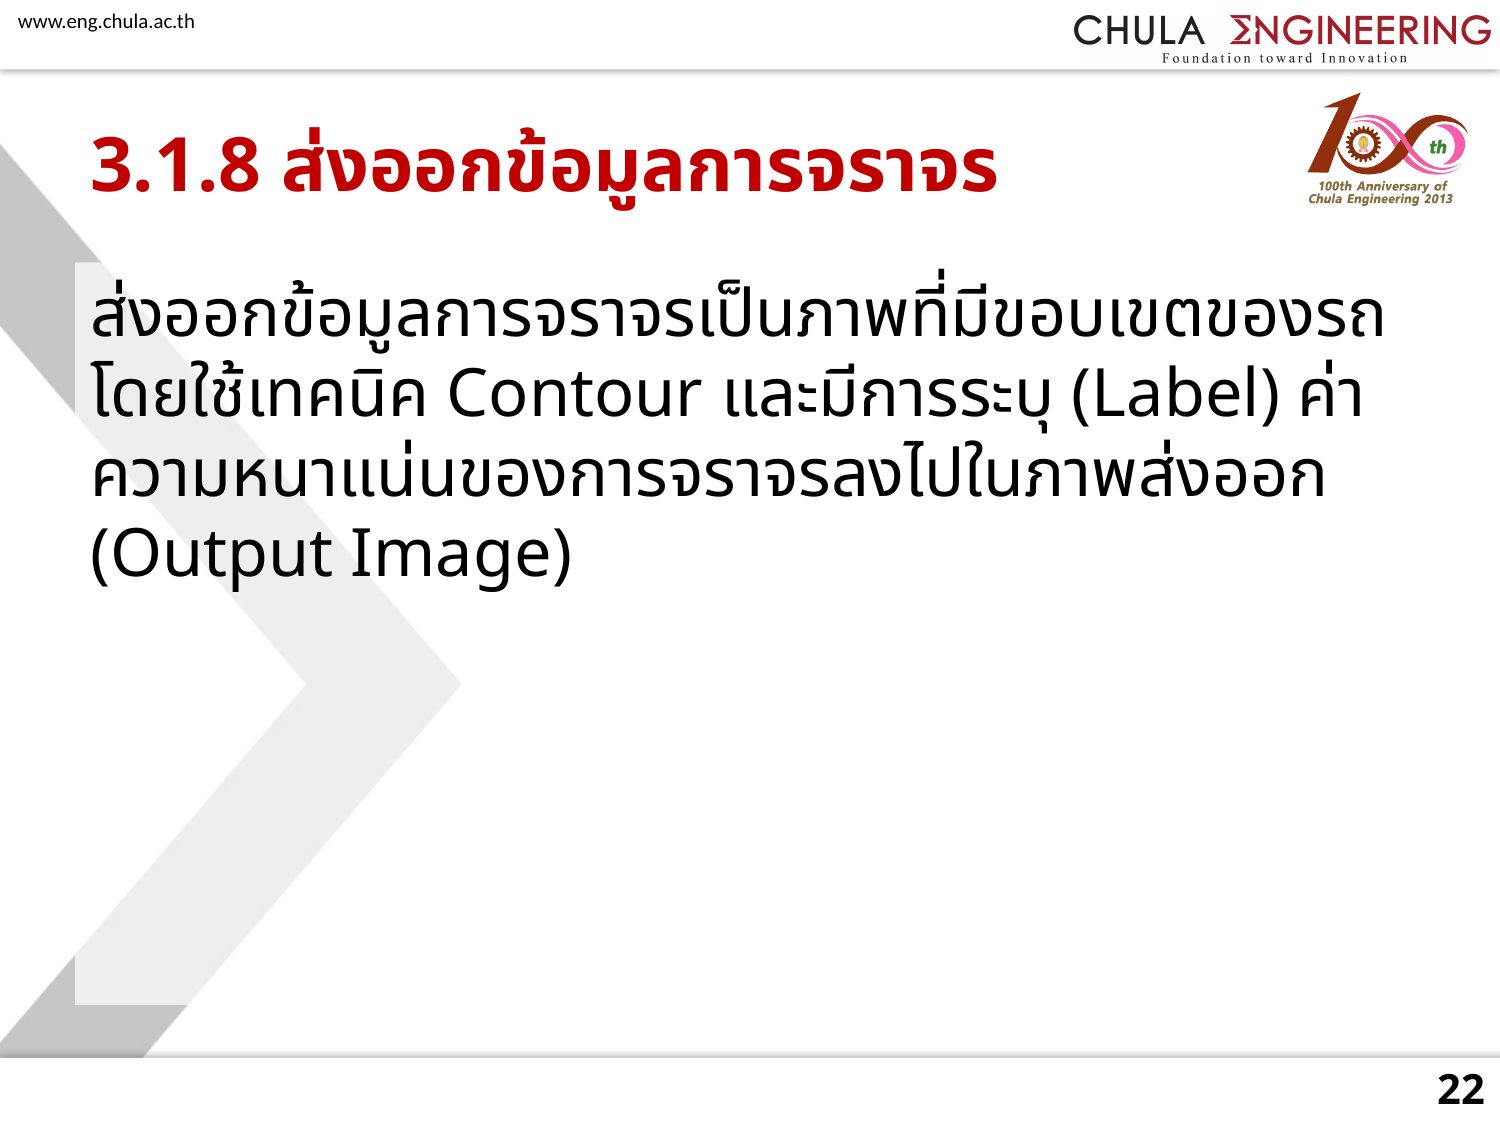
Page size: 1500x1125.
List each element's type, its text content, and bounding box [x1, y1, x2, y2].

picture [0, 70, 1500, 1057]
slide_number 22 [1149, 1061, 1500, 1122]
list ส่งออกข้อมูลการจราจรเป็นภาพที่มีขอบเขตของรถโดยใช้เทคนิค Contour และมีการระบุ (Label) ค่าความหนาแน่นของการจราจรลงไปในภาพส่งออก (Output Image) [75, 262, 1425, 1005]
picture [1074, 15, 1491, 63]
title 3.1.8 ส่งออกข้อมูลการจราจร [75, 91, 1246, 233]
